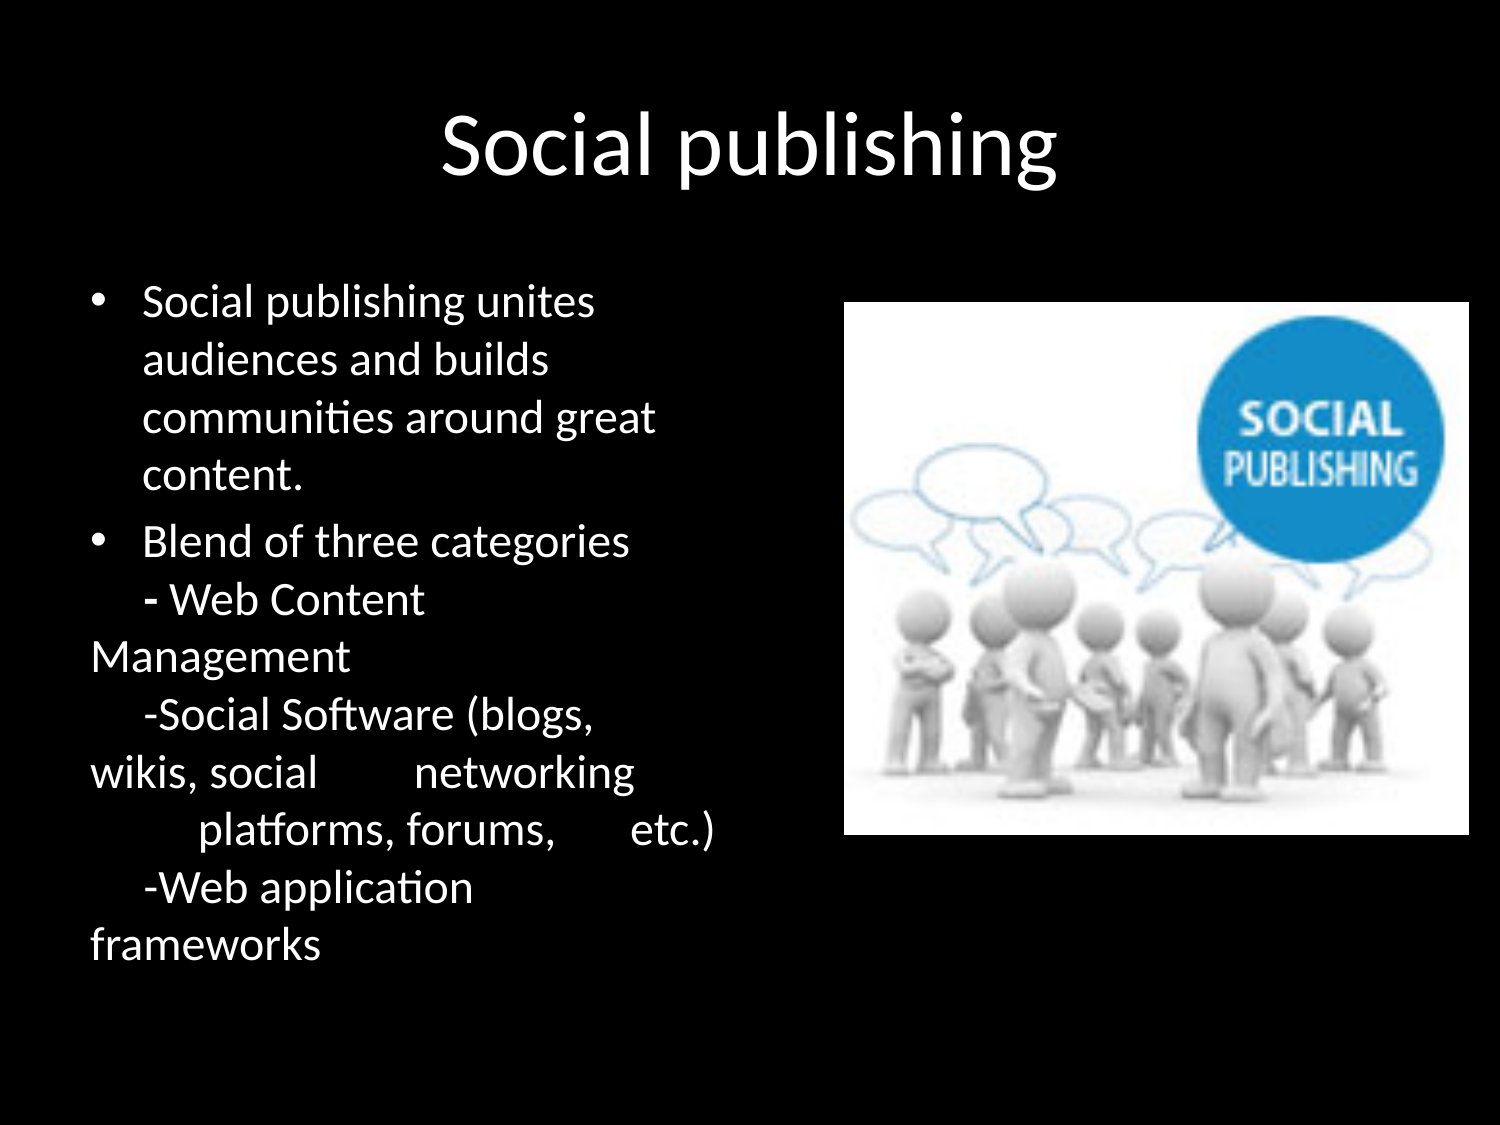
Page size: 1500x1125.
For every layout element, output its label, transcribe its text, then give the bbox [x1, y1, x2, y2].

text_box Social publishing unites audiences and builds communities around great content. Blend of three categories - Web Content Management -Social Software (blogs, wikis, social networking platforms, forums, etc.) -Web application frameworks [74, 262, 738, 1005]
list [844, 302, 1469, 835]
title Social publishing [75, 45, 1425, 233]
